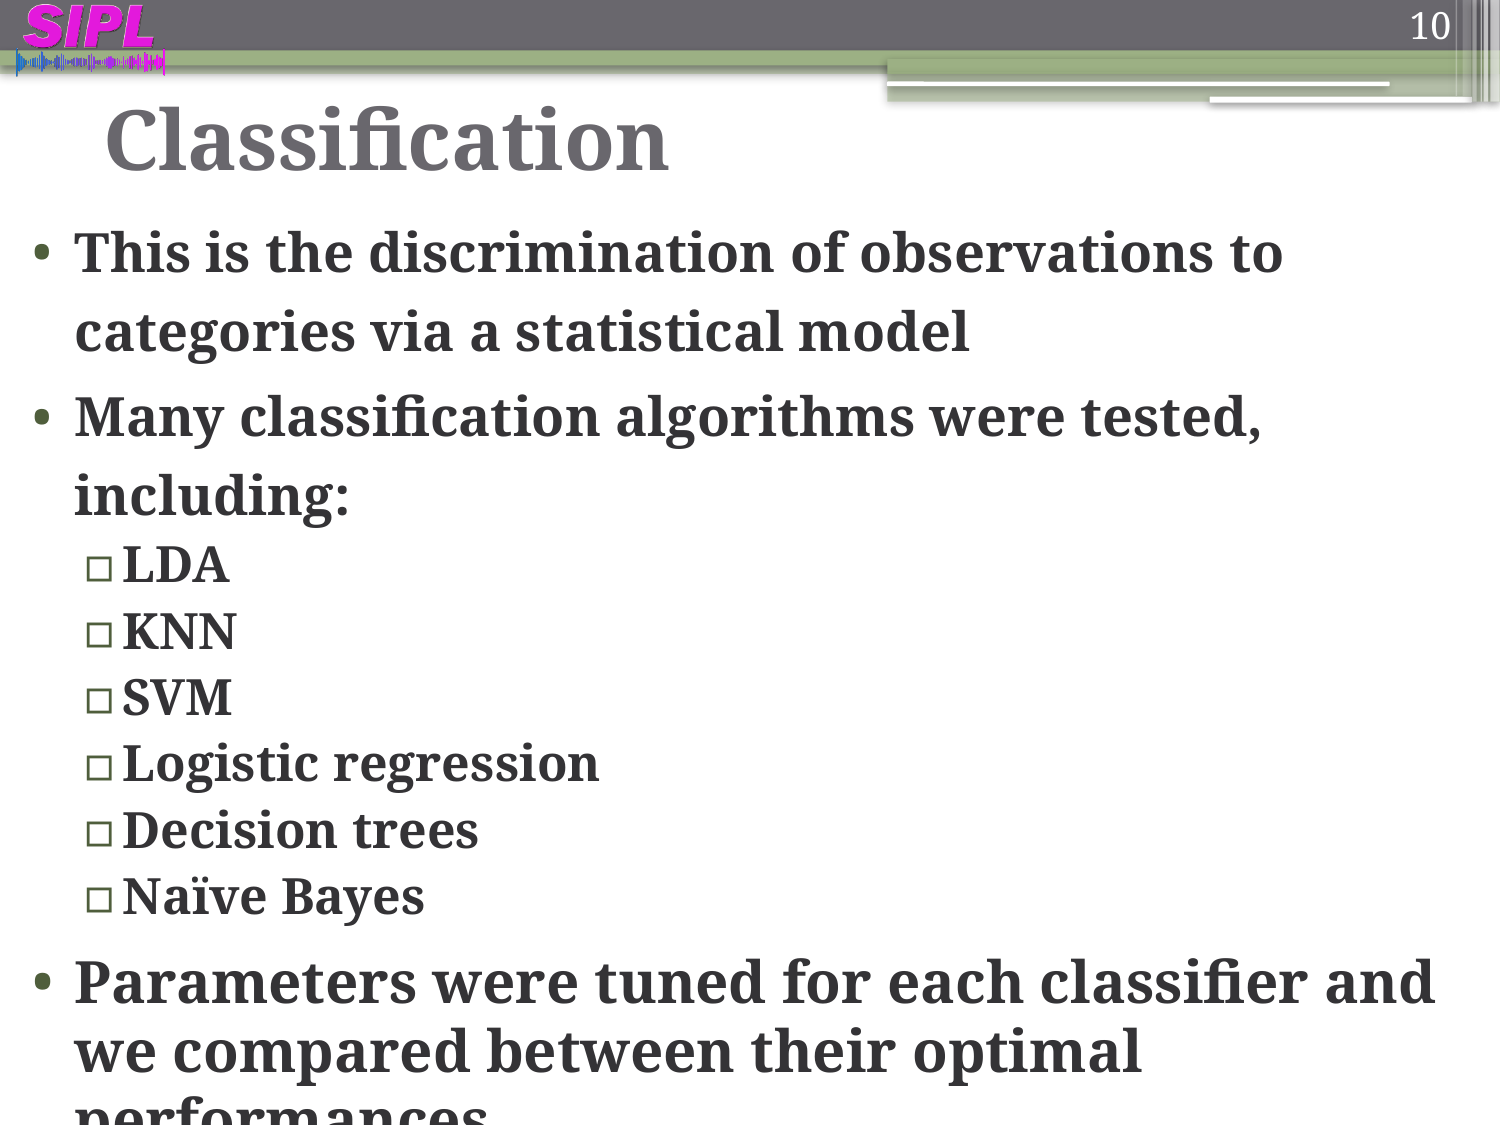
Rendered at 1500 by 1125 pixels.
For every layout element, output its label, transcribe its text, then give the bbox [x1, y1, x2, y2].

text_box This is the discrimination of observations to categories via a statistical model Many classification algorithms were tested, including: LDA KNN SVM Logistic regression Decision trees Naïve Bayes Parameters were tuned for each classifier and we compared between their optimal performances [0, 196, 1500, 988]
slide_number 10 [1341, 0, 1466, 61]
text_box Classification [88, 78, 1439, 196]
picture [5, 0, 171, 79]
